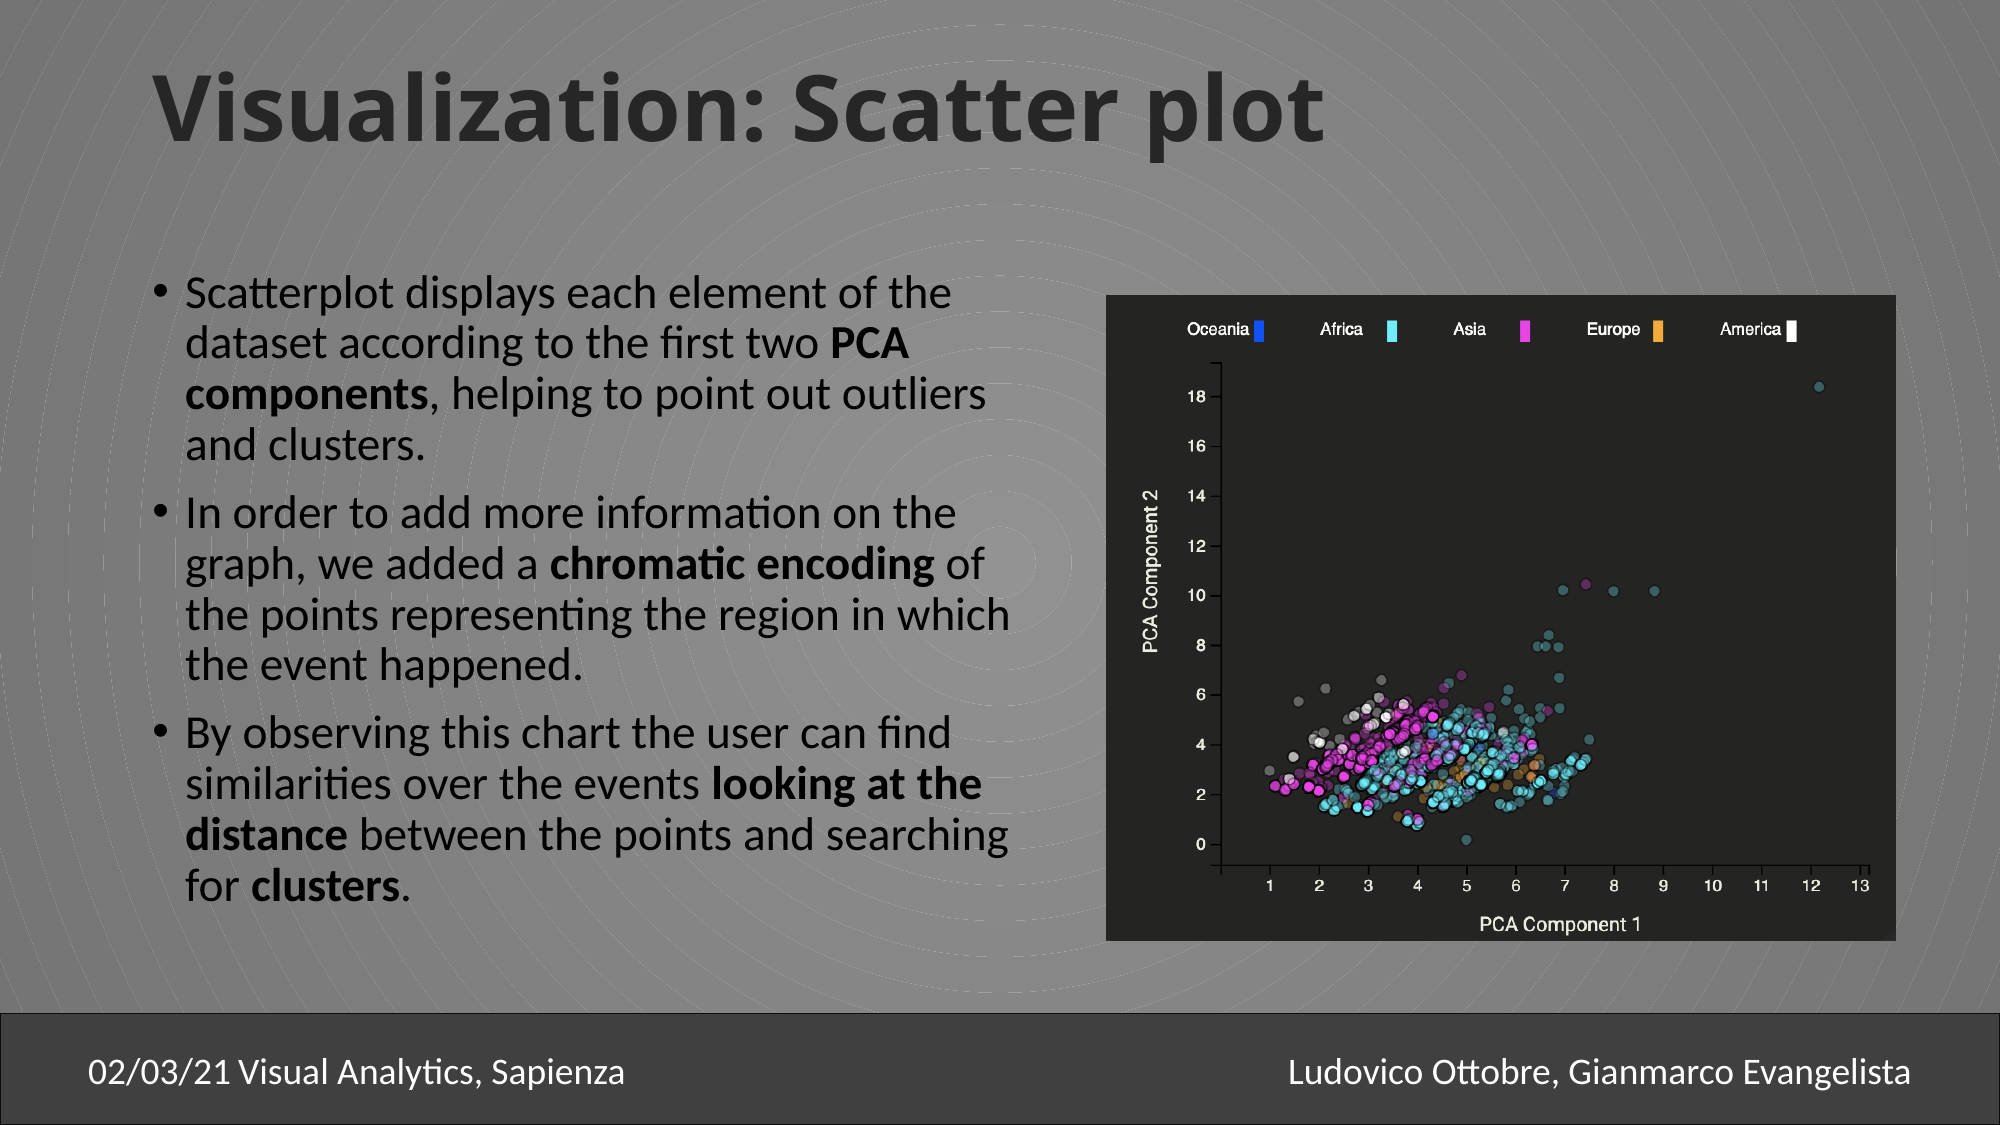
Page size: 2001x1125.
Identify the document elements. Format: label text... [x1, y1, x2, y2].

list Scatterplot displays each element of the dataset according to the first two PCA components, helping to point out outliers and clusters. In order to add more information on the graph, we added a chromatic encoding of the points representing the region in which the event happened. By observing this chart the user can find similarities over the events looking at the distance between the points and searching for clusters. [137, 259, 1053, 974]
text_box 02/03/21 Visual Analytics, Sapienza Ludovico Ottobre, Gianmarco Evangelista [0, 1012, 2000, 1125]
title Visualization: Scatter plot [137, 3, 1863, 221]
picture [1106, 295, 1896, 941]
